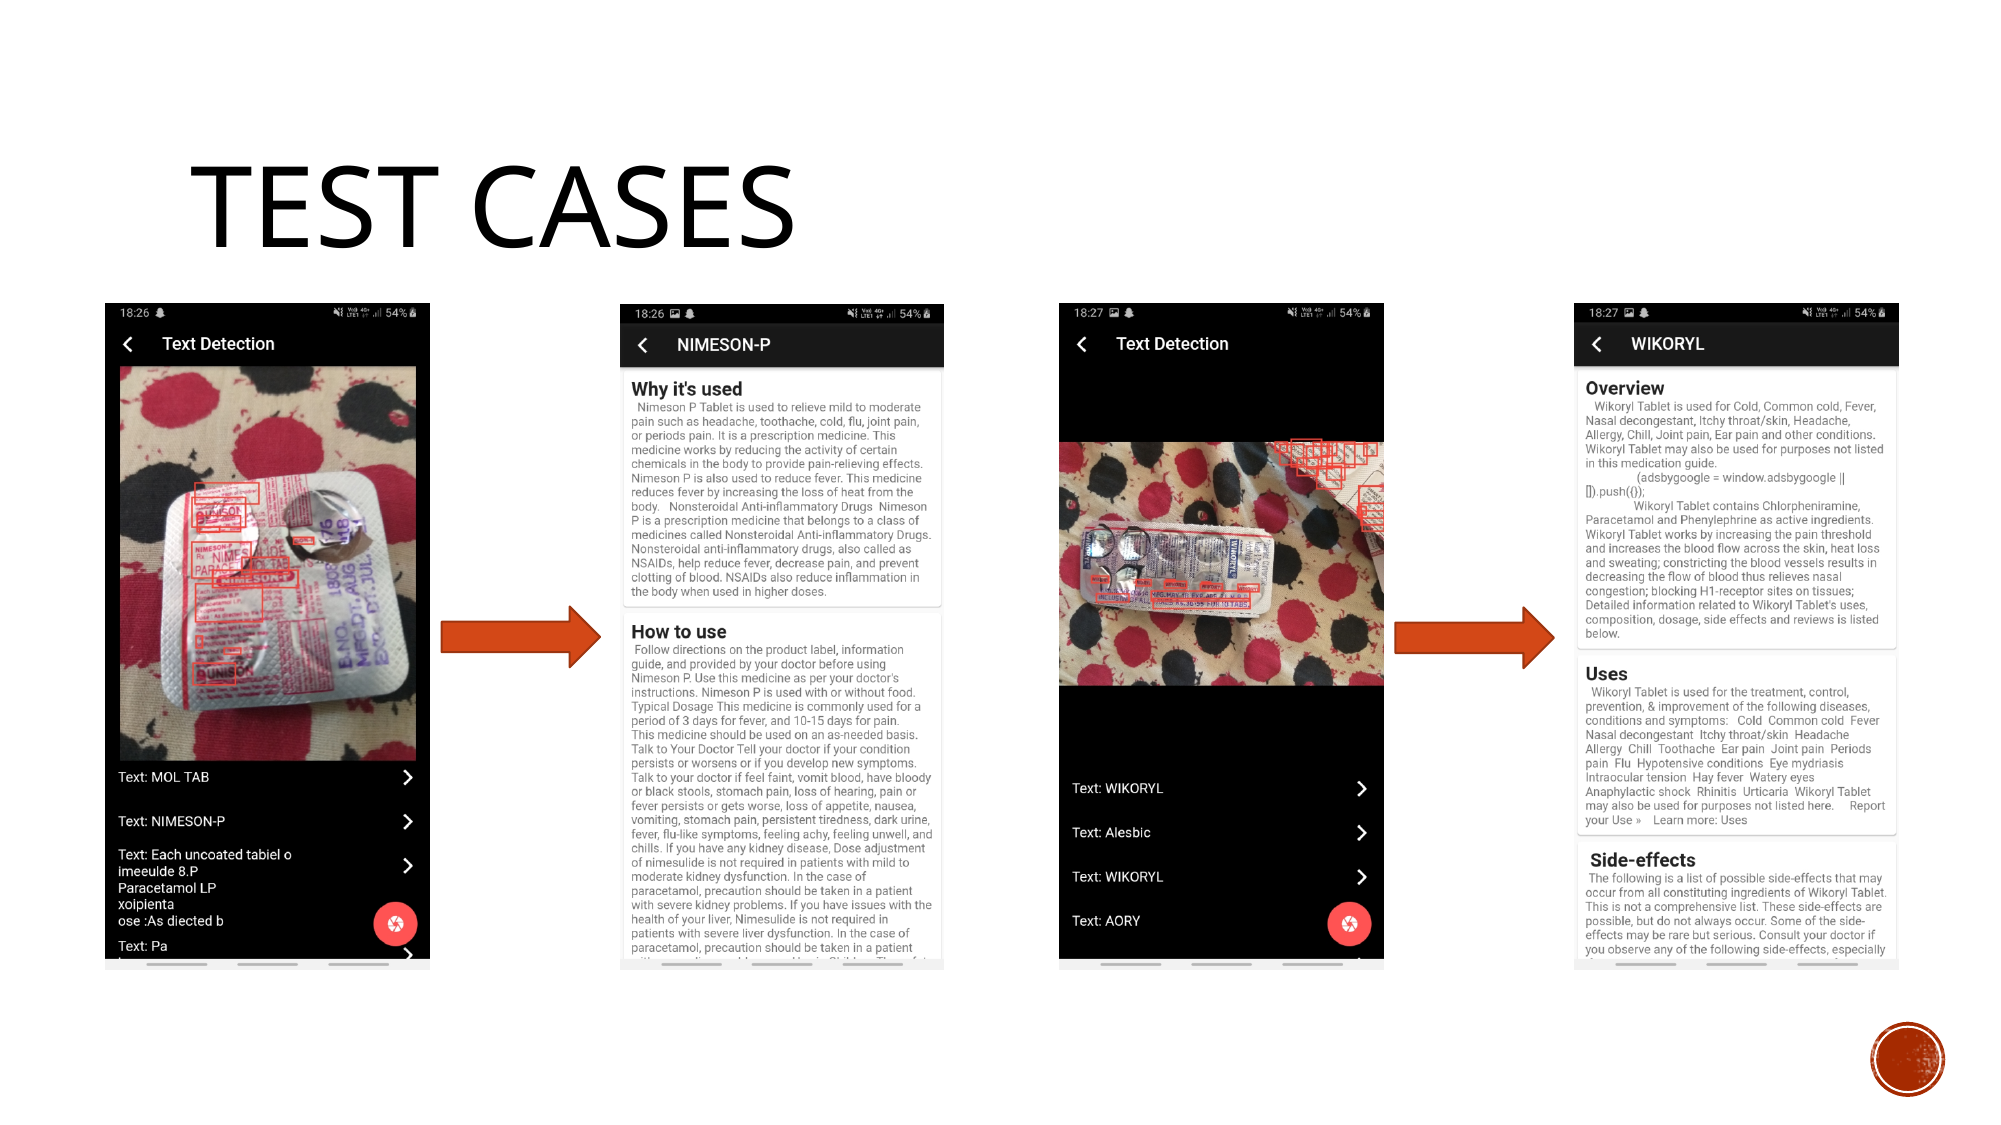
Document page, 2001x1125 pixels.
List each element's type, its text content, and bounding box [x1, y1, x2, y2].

picture [105, 303, 430, 970]
picture [1574, 304, 1899, 970]
text_box [440, 605, 601, 669]
picture [620, 304, 944, 970]
picture [1059, 304, 1384, 970]
title TEST CASES [175, 79, 1826, 344]
text_box [1394, 606, 1555, 670]
